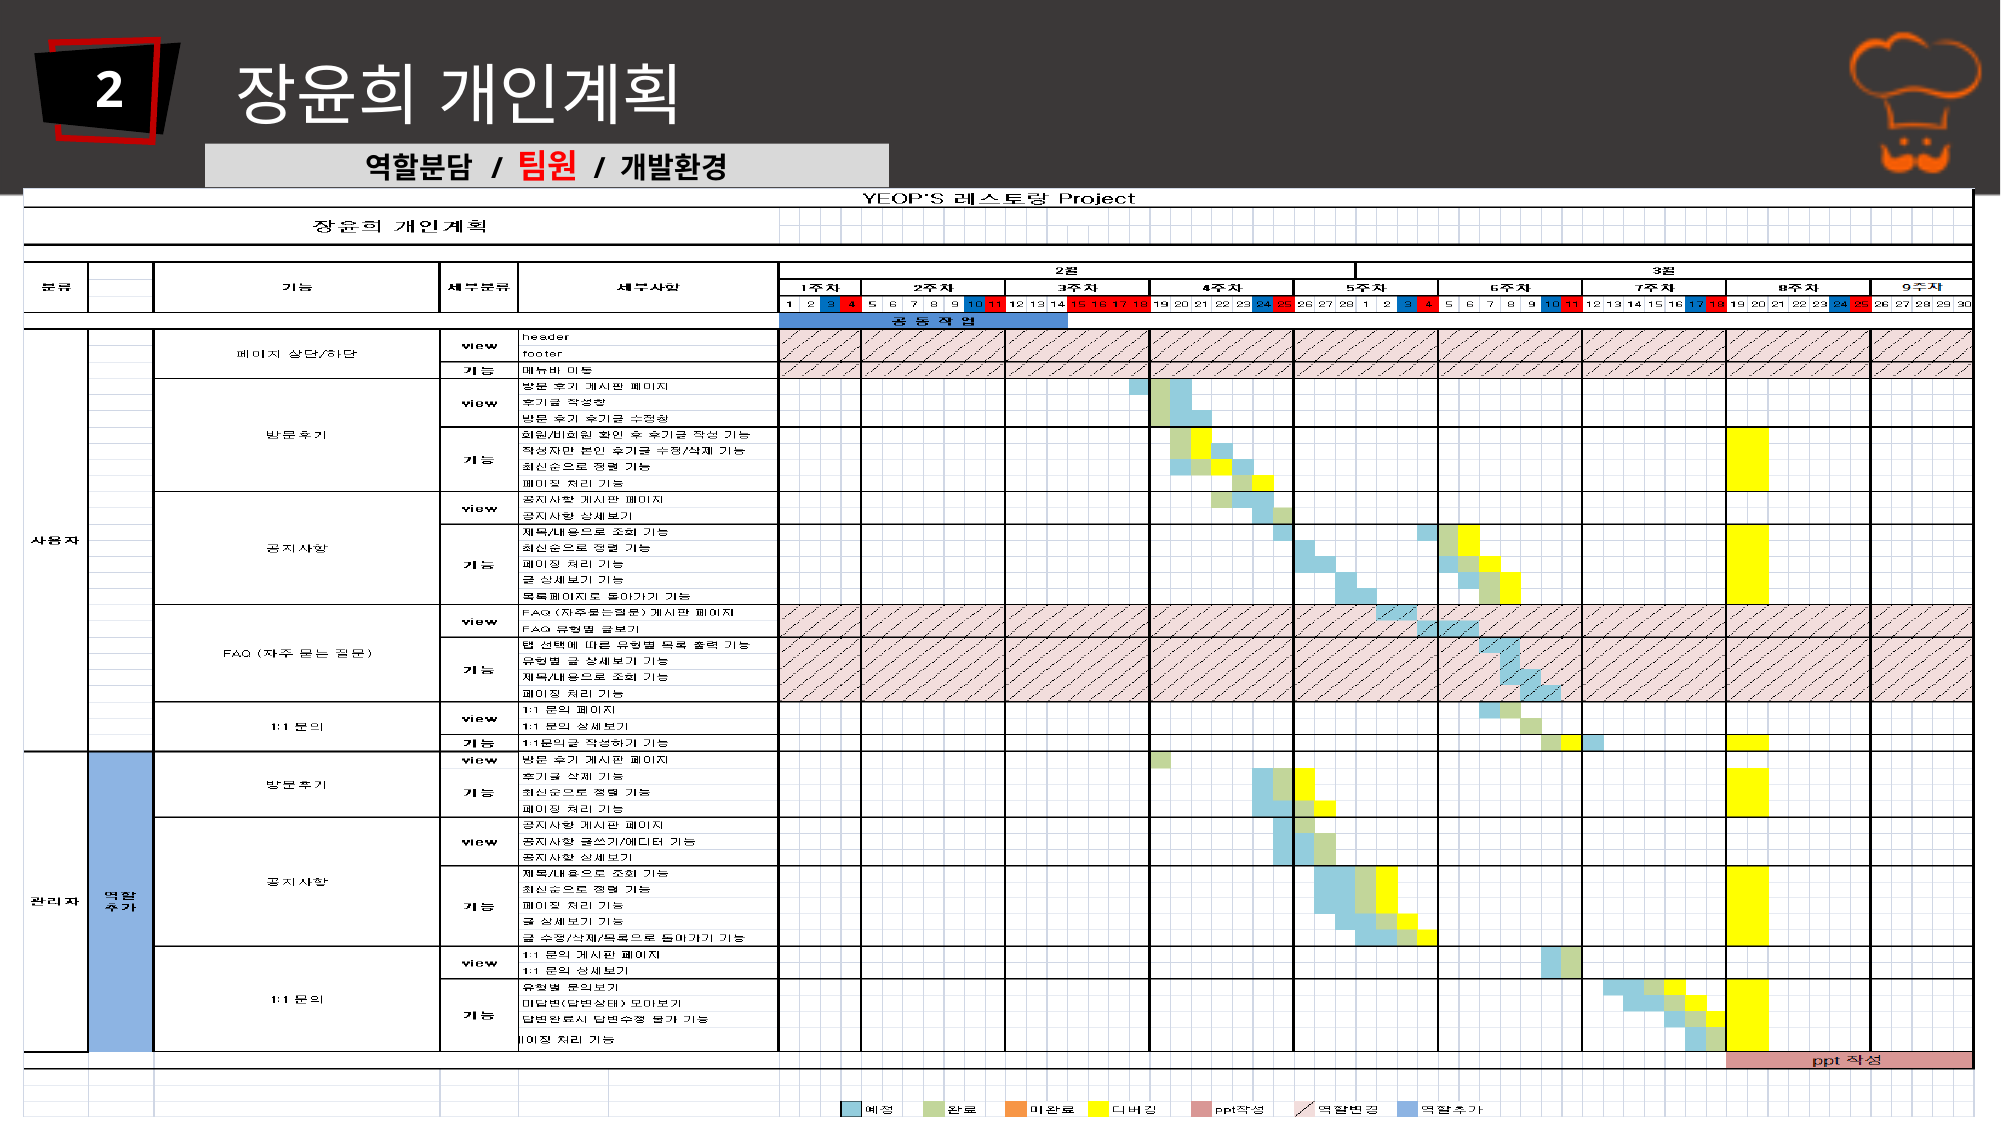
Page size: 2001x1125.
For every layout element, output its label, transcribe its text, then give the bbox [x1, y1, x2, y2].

text_box 역할분담 / 팀원 / 개발환경 [205, 143, 889, 188]
text_box 장윤희 개인계획 [220, 45, 700, 141]
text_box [34, 40, 181, 142]
picture [0, 0, 2001, 1125]
